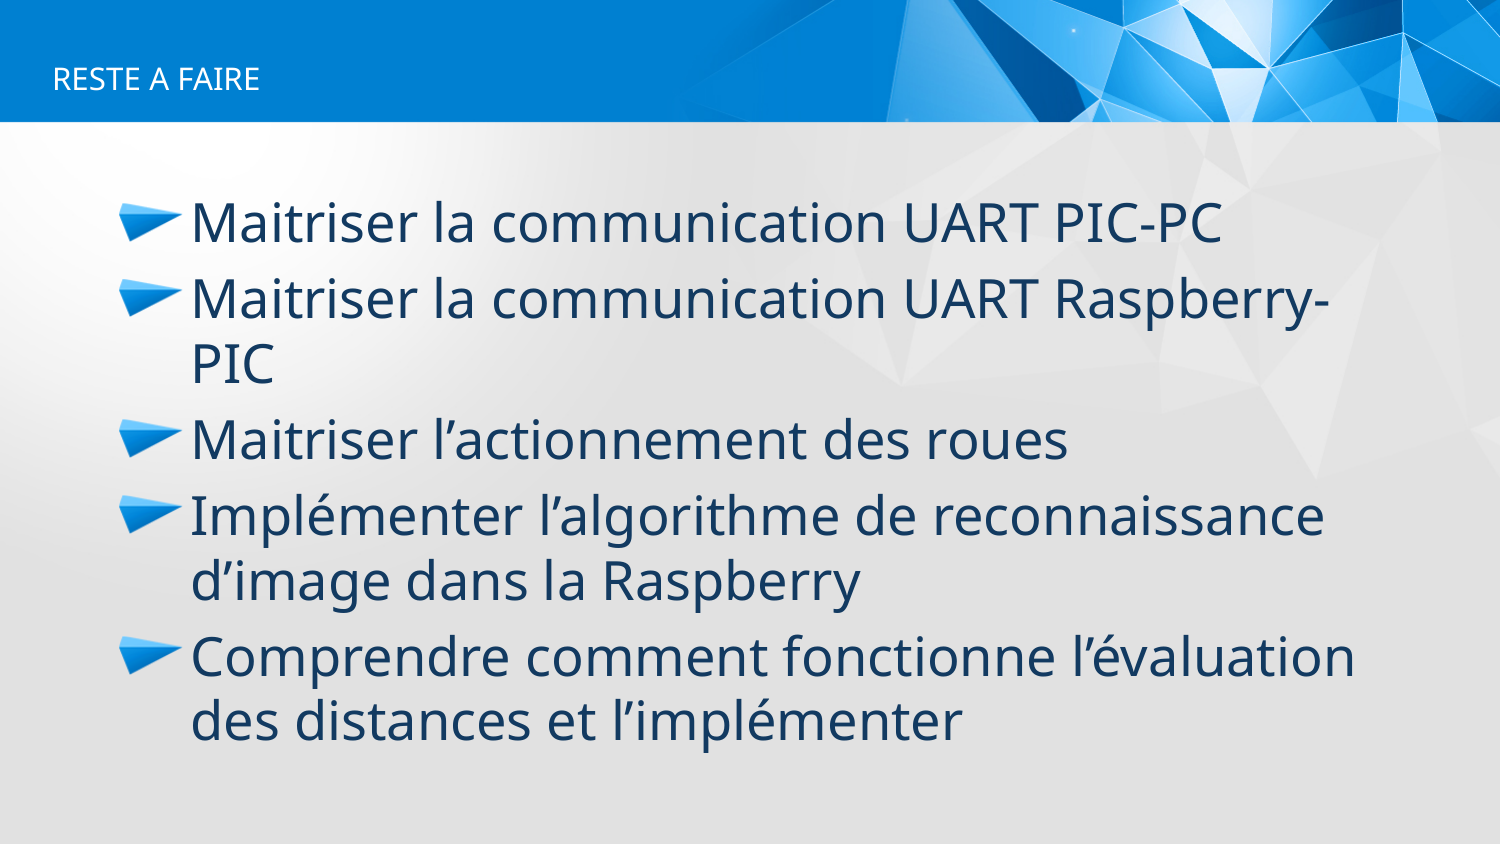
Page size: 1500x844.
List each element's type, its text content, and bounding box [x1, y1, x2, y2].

picture [0, 0, 1500, 844]
list RESTE A FAIRE [52, 58, 636, 104]
list Maitriser la communication UART PIC-PC Maitriser la communication UART Raspberry-PIC Maitriser l’actionnement des roues Implémenter l’algorithme de reconnaissance d’image dans la Raspberry Comprendre comment fonctionne l’évaluation des distances et l’implémenter [100, 181, 1410, 775]
